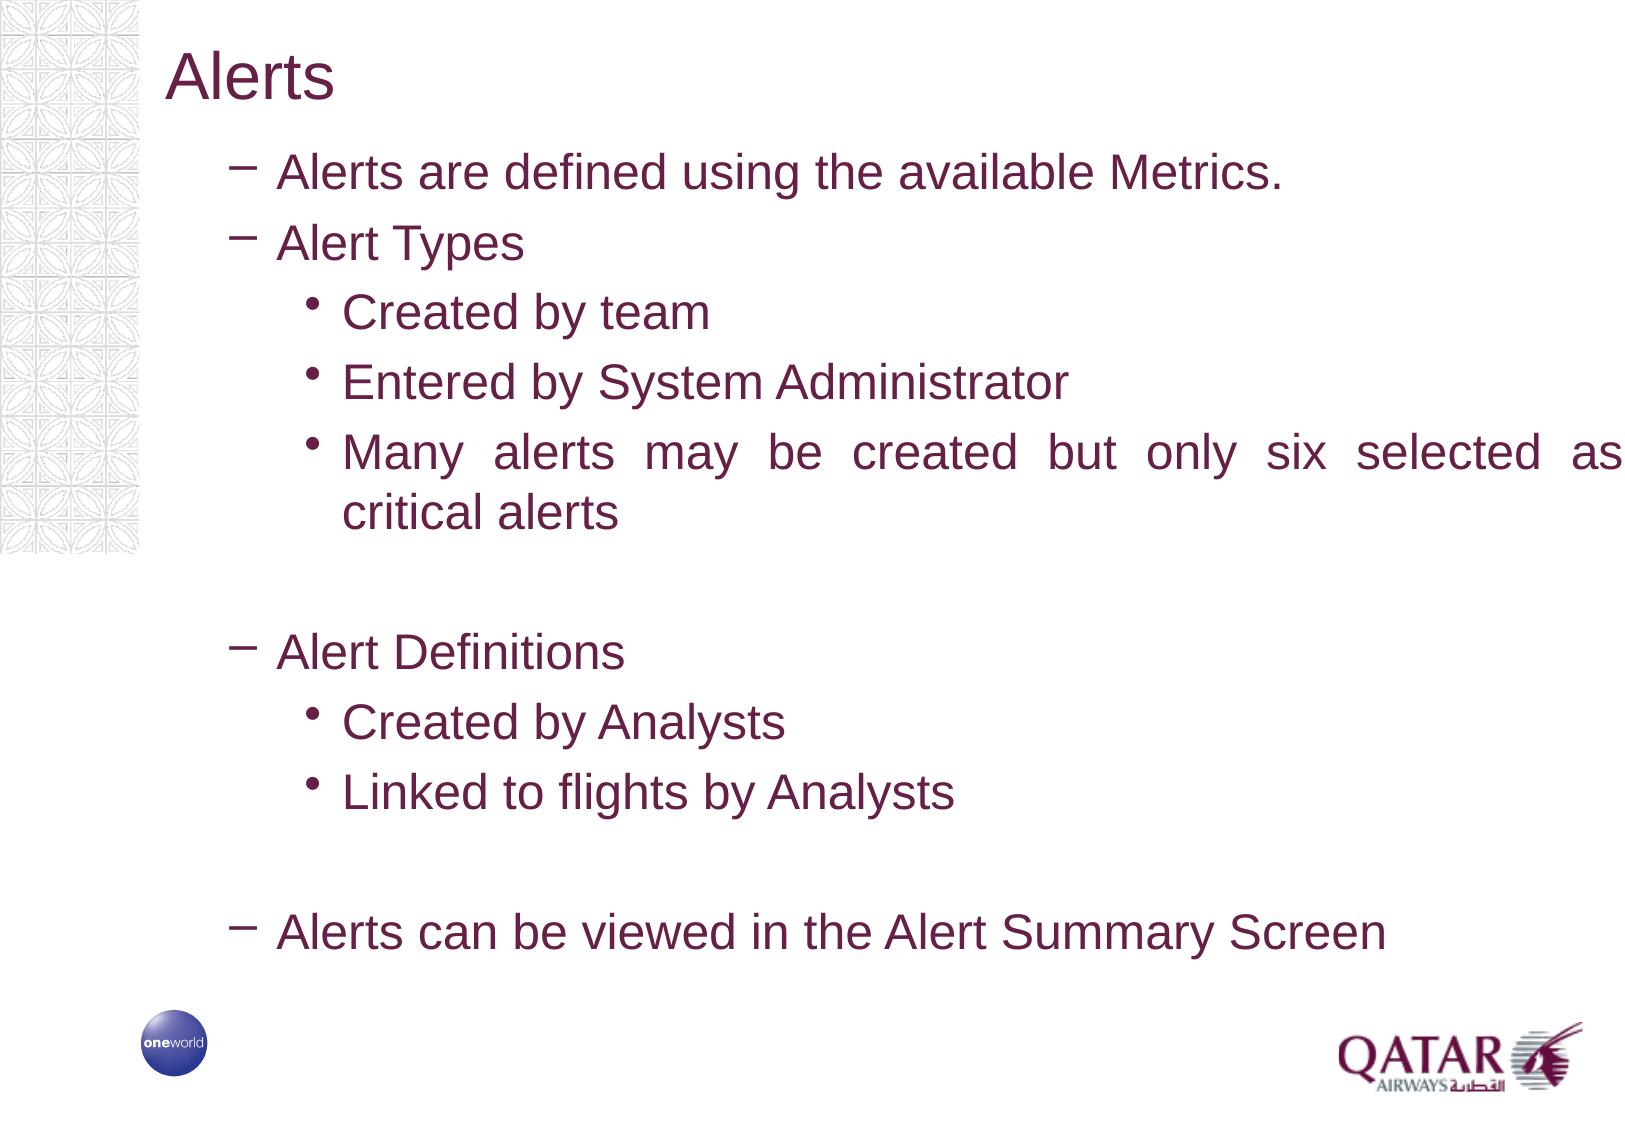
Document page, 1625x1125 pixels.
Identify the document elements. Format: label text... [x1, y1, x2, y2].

picture [0, 0, 140, 554]
title Alerts [150, 0, 1613, 132]
picture [1338, 1022, 1583, 1092]
picture [139, 1008, 209, 1078]
text_box Alerts are defined using the available Metrics. Alert Types Created by team Entered by System Administrator Many alerts may be created but only six selected as critical alerts Alert Definitions Created by Analysts Linked to flights by Analysts Alerts can be viewed in the Alert Summary Screen [139, 132, 1625, 1125]
